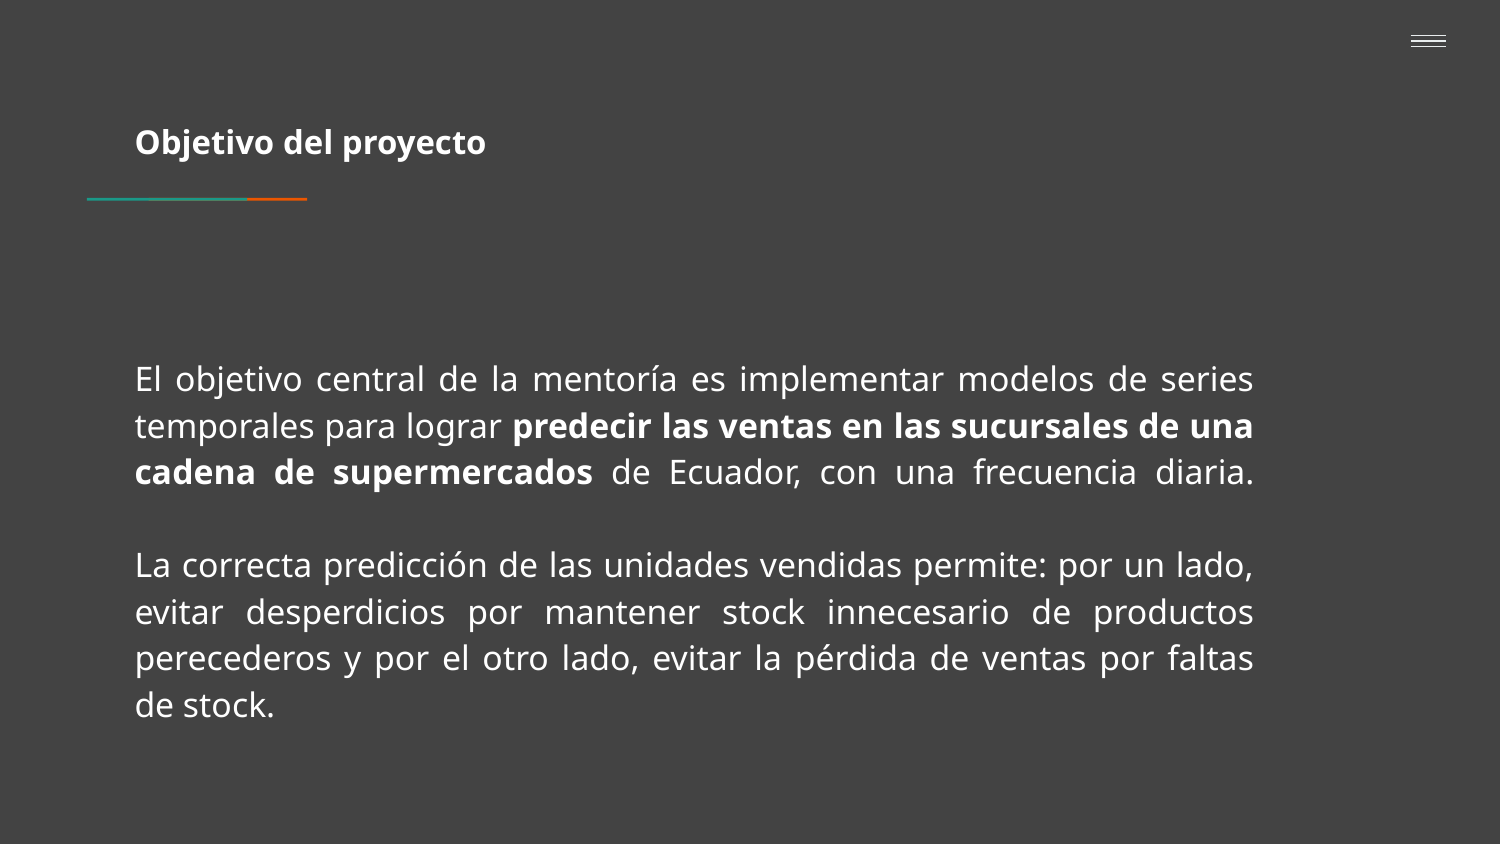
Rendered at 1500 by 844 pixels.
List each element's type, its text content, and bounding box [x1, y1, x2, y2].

title Objetivo del proyecto [119, 106, 1270, 177]
list El objetivo central de la mentoría es implementar modelos de series temporales para lograr predecir las ventas en las sucursales de una cadena de supermercados de Ecuador, con una frecuencia diaria. La correcta predicción de las unidades vendidas permite: por un lado, evitar desperdicios por mantener stock innecesario de productos perecederos y por el otro lado, evitar la pérdida de ventas por faltas de stock. [119, 336, 1270, 769]
